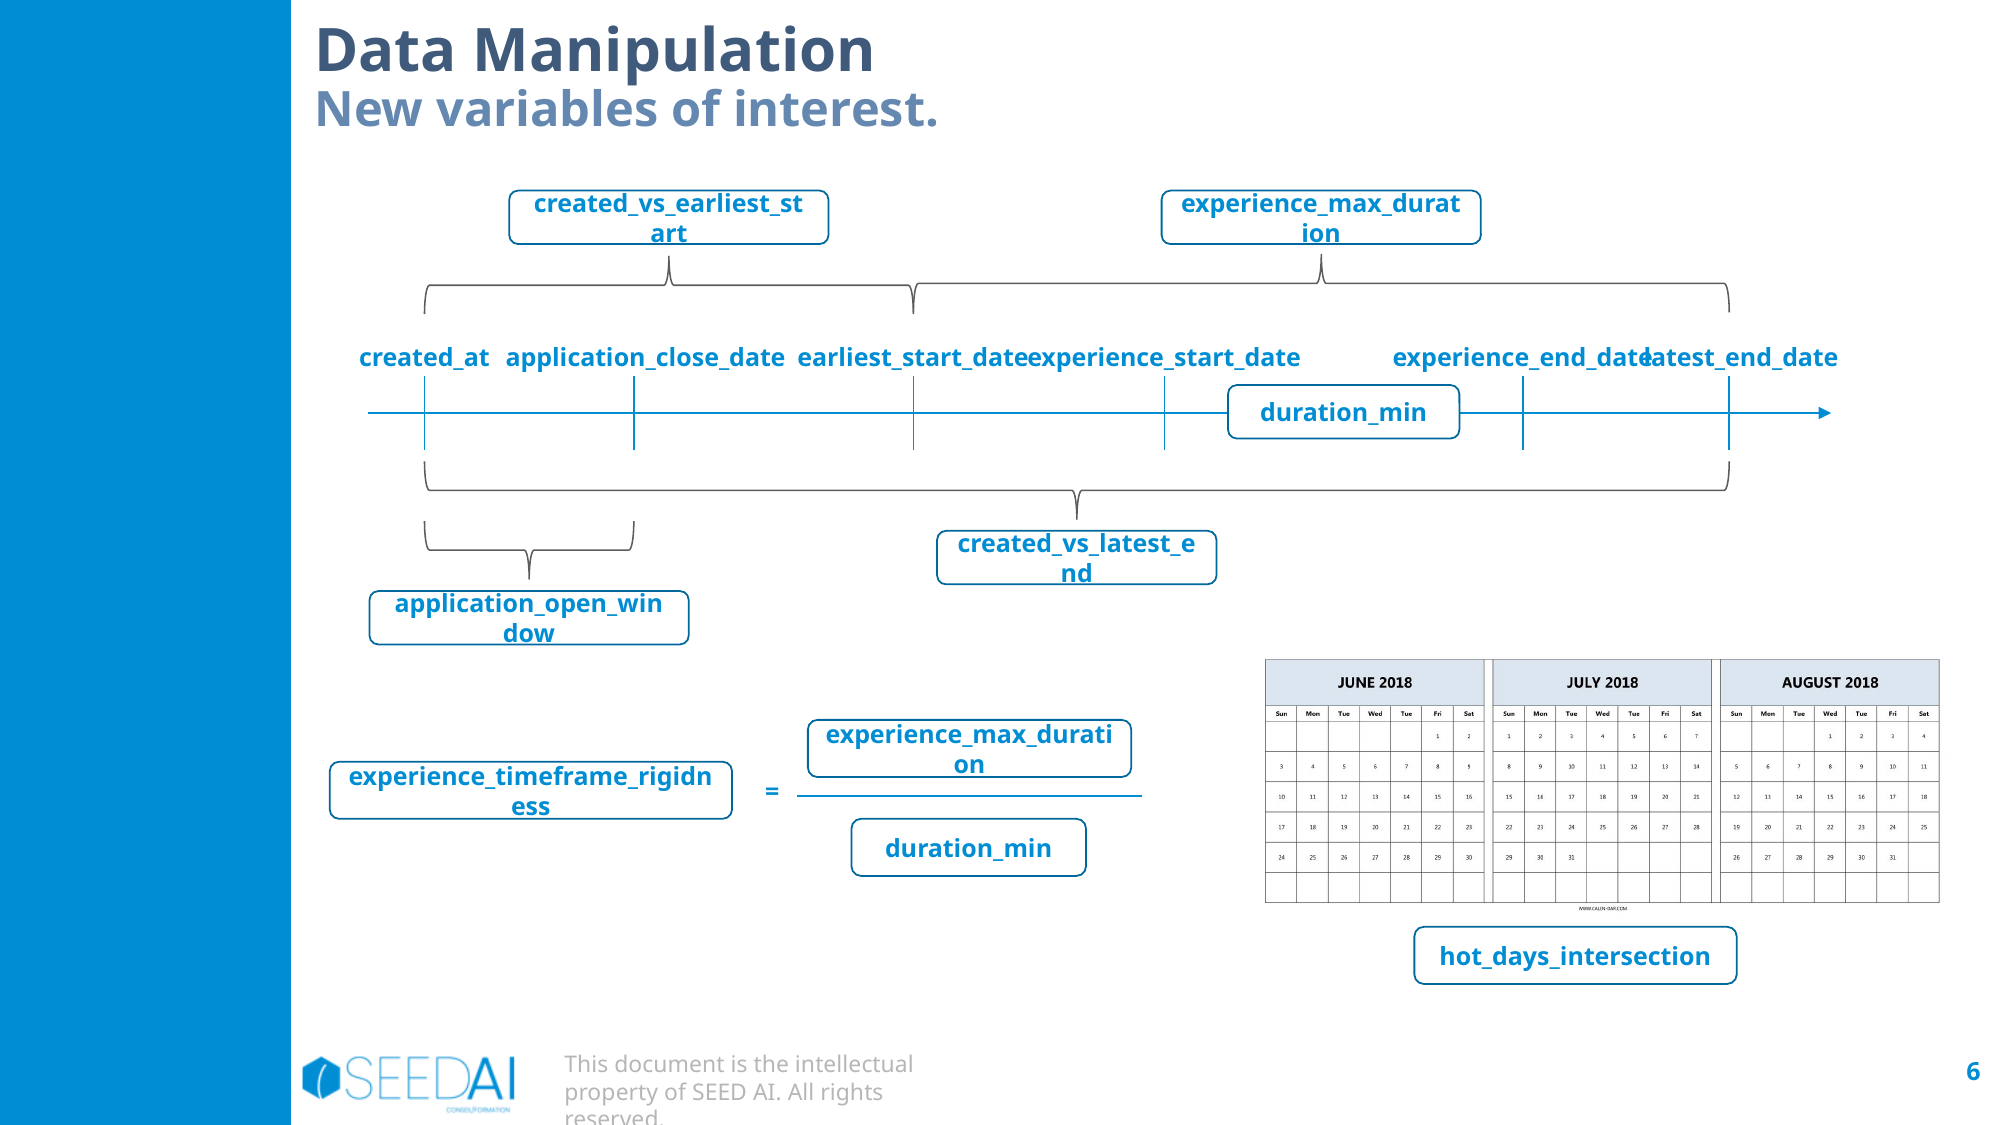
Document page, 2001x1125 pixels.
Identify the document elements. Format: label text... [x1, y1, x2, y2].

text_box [1250, 644, 1952, 985]
slide_number 6 [1744, 1042, 1996, 1103]
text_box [329, 190, 1902, 645]
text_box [329, 719, 1142, 877]
picture [300, 1042, 521, 1124]
list Data Manipulation New variables of interest. [299, 11, 1985, 145]
